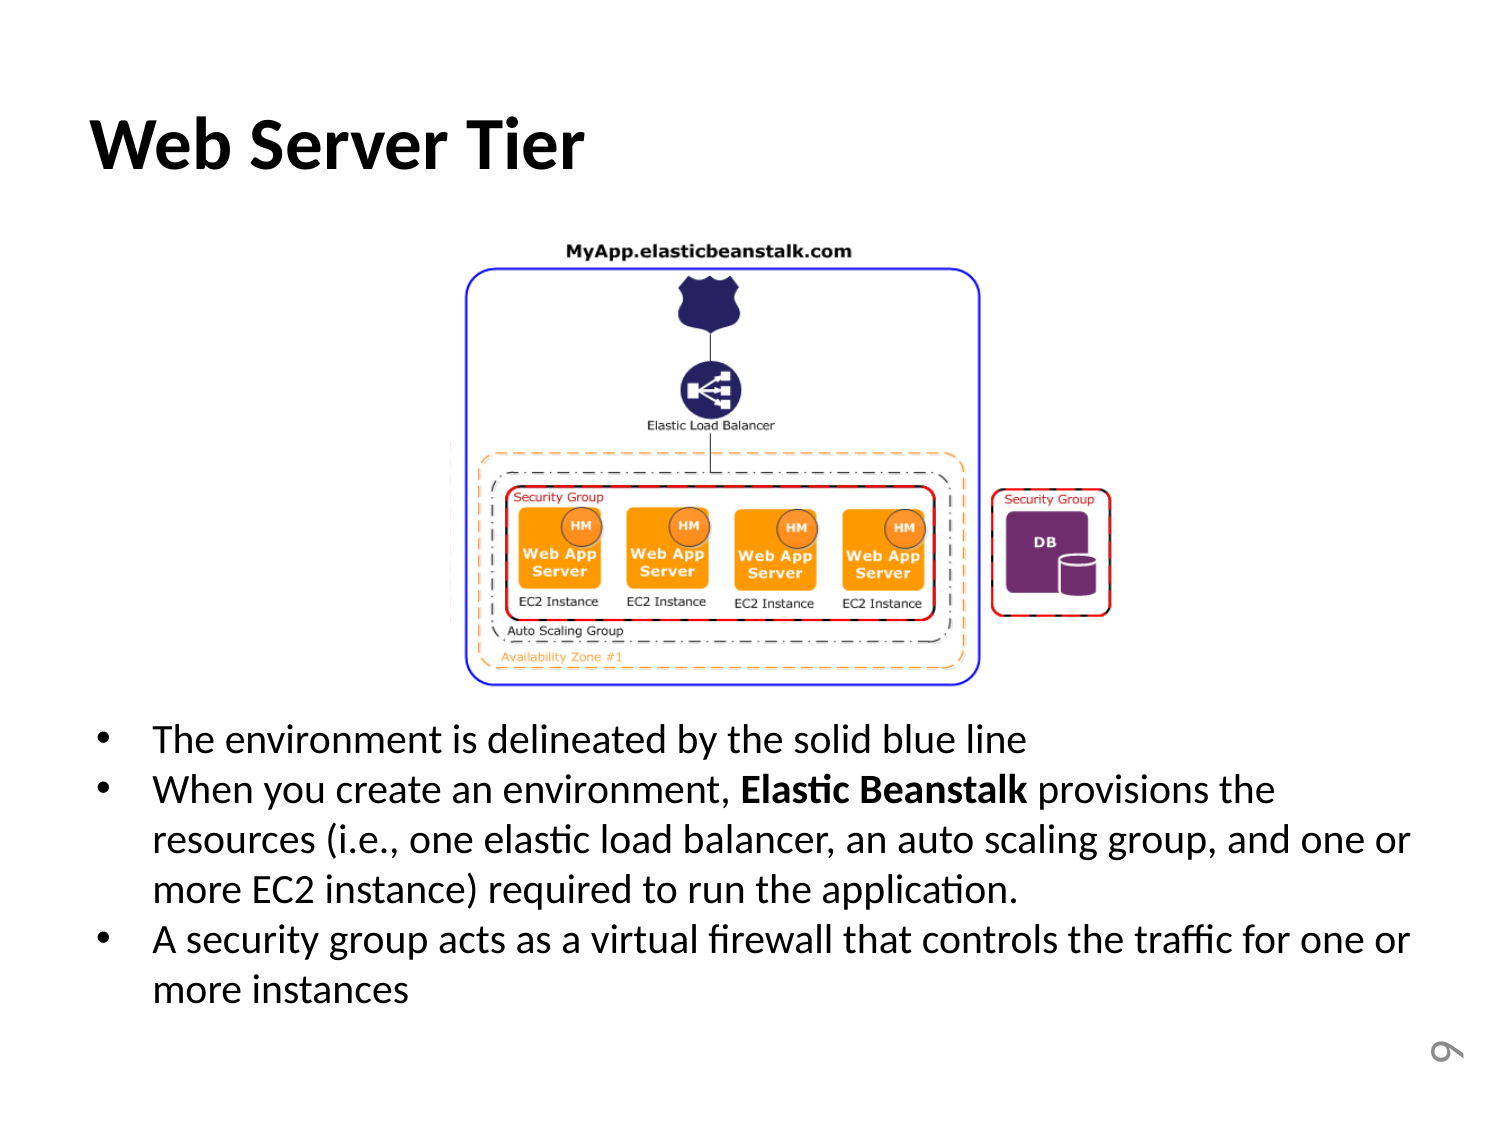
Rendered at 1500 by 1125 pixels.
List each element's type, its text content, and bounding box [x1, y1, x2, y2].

text_box Web Server Tier [74, 87, 1438, 193]
text_box The environment is delineated by the solid blue line When you create an environment, Elastic Beanstalk provisions the resources (i.e., one elastic load balancer, an auto scaling group, and one or more EC2 instance) required to run the application. A security group acts as a virtual firewall that controls the traffic for one or more instances [81, 704, 1444, 1020]
picture [449, 215, 1126, 705]
slide_number 9 [1412, 1025, 1475, 1125]
